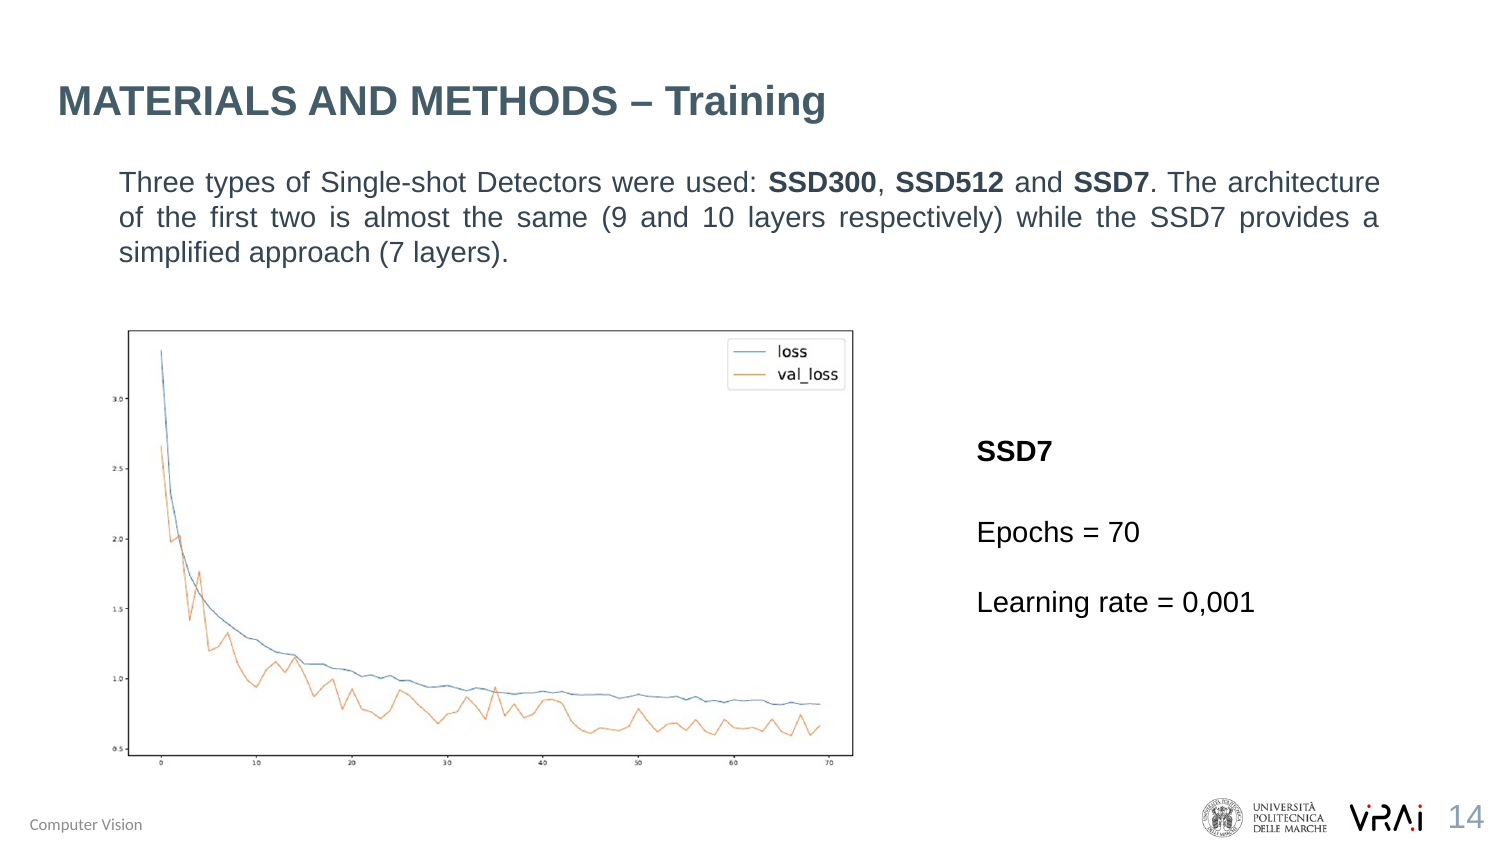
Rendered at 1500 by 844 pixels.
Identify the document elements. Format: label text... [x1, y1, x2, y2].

text_box Three types of Single-shot Detectors were used: SSD300, SSD512 and SSD7. The architecture of the first two is almost the same (9 and 10 layers respectively) while the SSD7 provides a simplified approach (7 layers). [104, 155, 1396, 305]
text_box SSD7 [961, 424, 1500, 475]
text_box Epochs = 70 Learning rate = 0,001 [961, 505, 1500, 626]
text_box 14 [1432, 788, 1500, 843]
picture [1192, 790, 1332, 841]
picture [1349, 801, 1426, 834]
picture [104, 320, 872, 772]
text_box MATERIALS AND METHODS – Training [57, 73, 1257, 124]
